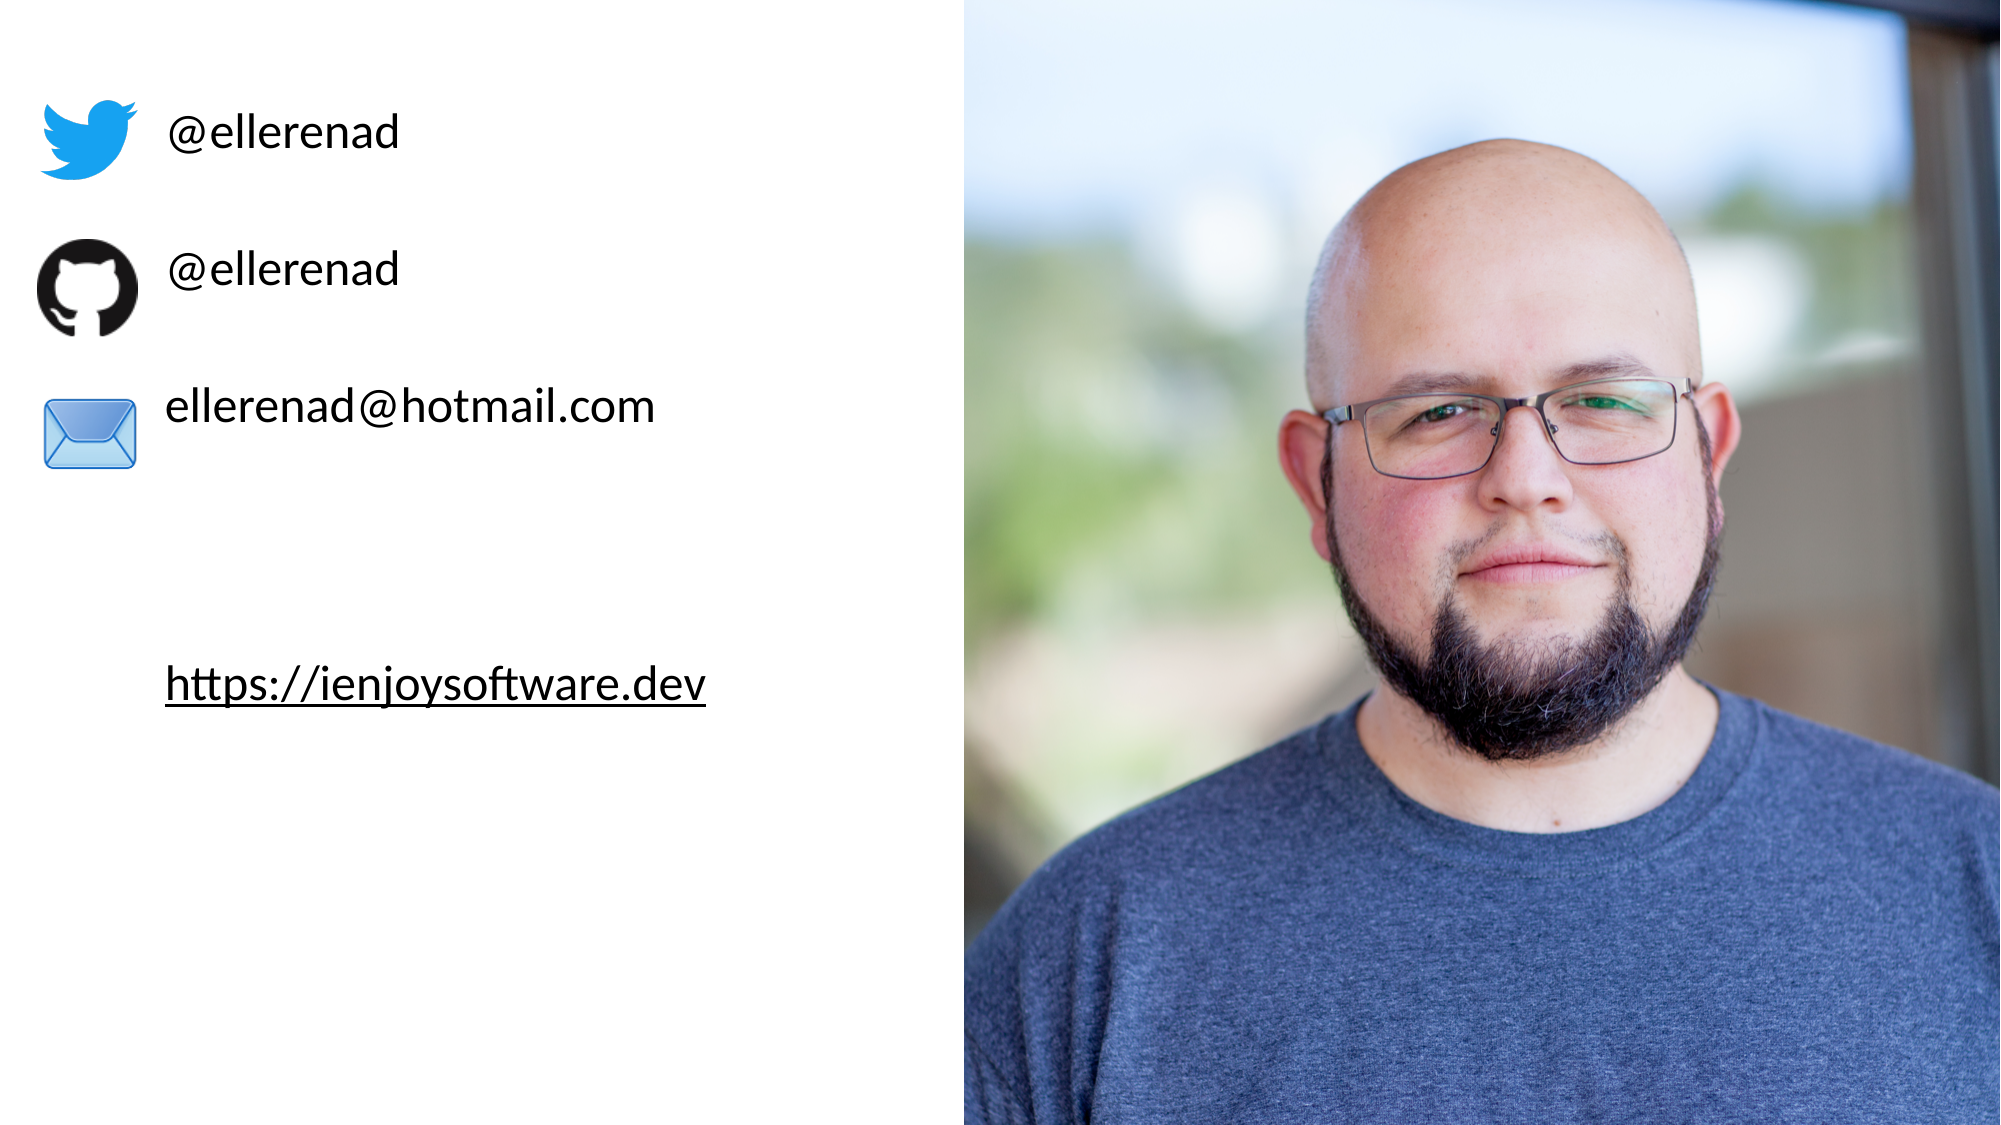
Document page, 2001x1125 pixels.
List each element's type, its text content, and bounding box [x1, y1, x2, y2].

picture [37, 239, 138, 341]
text_box [137, 59, 958, 277]
picture [964, 0, 2000, 1125]
picture [31, 374, 151, 494]
picture [40, 100, 138, 181]
text_box @ellerenad @ellerenad ellerenad@hotmail.com https://ienjoysoftware.dev [149, 277, 947, 1044]
